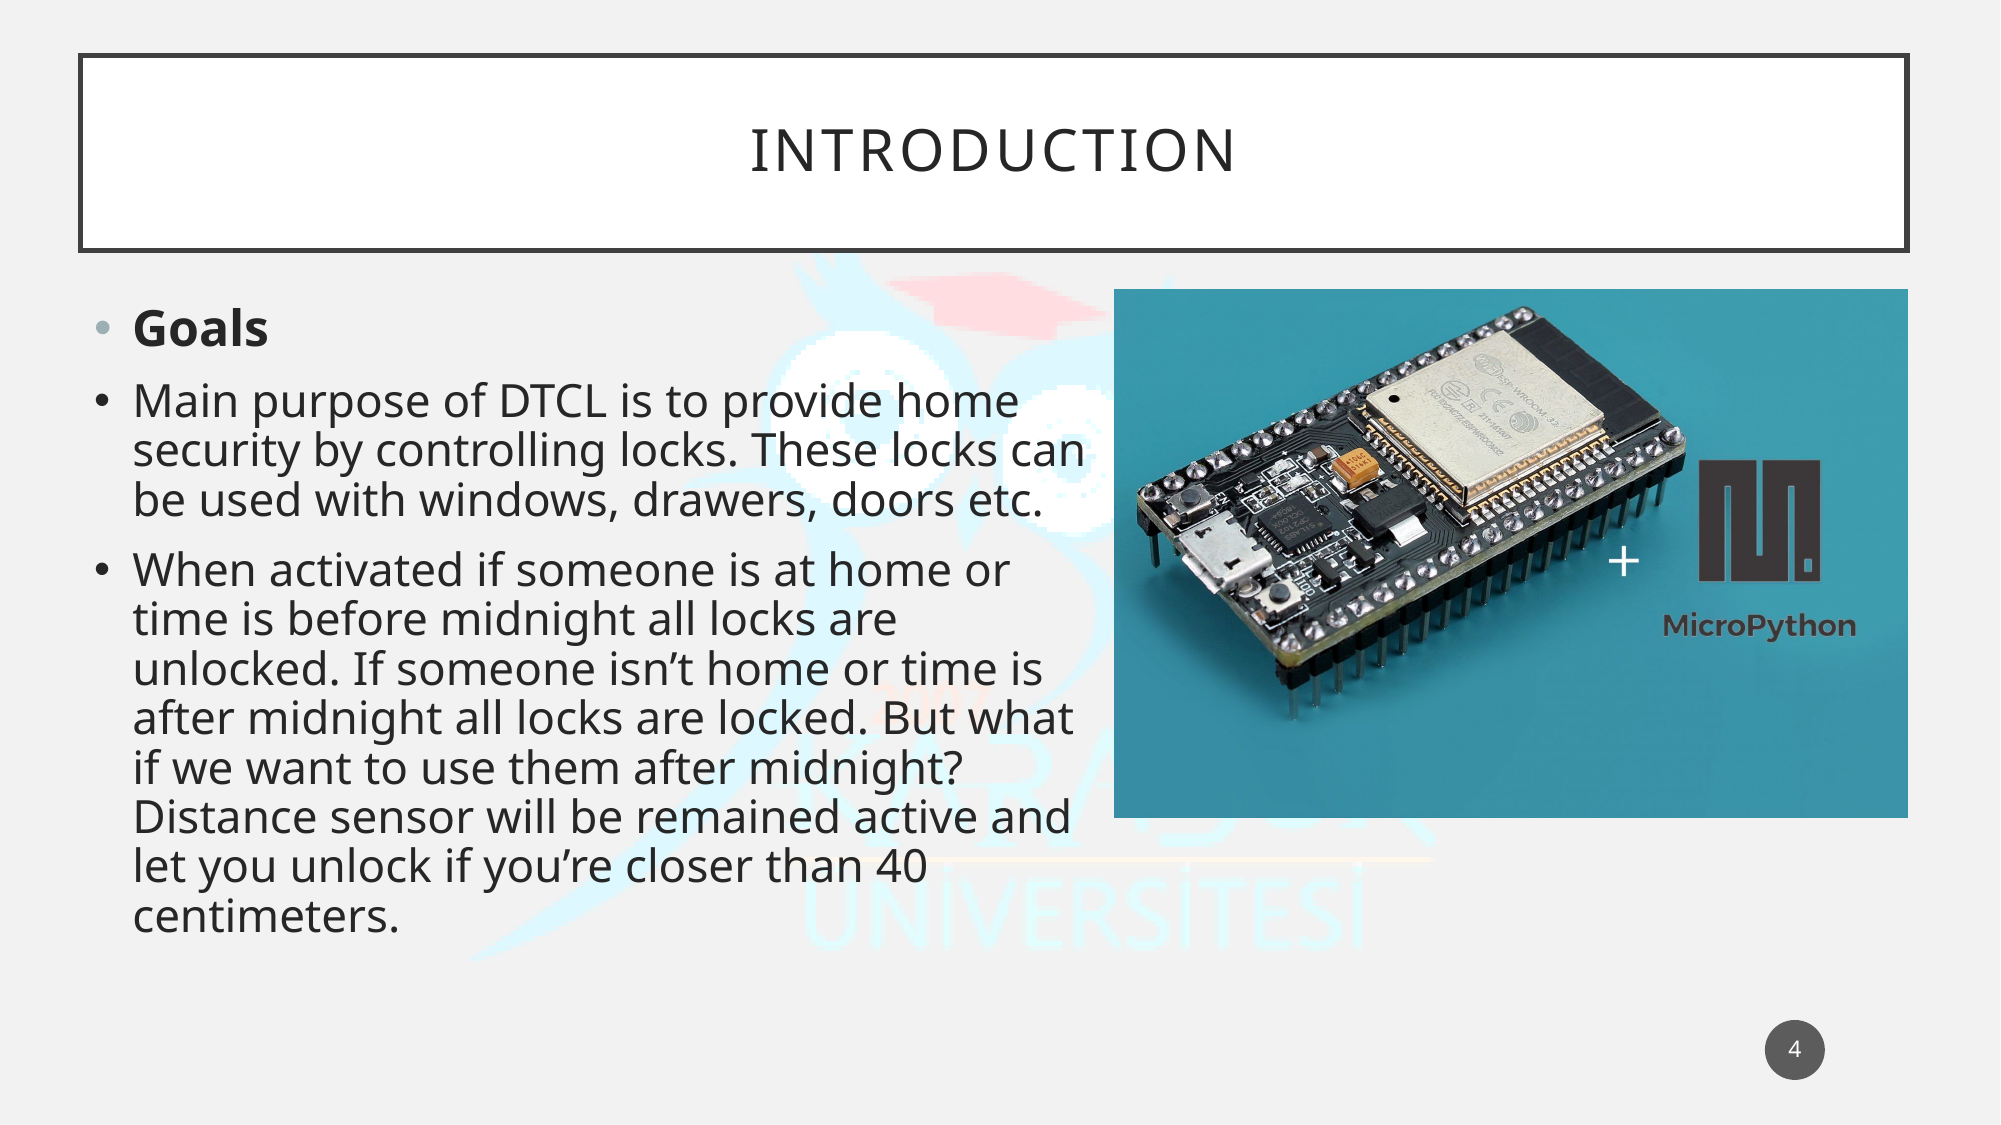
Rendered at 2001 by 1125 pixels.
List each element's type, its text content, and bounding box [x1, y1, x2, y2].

list Goals Main purpose of DTCL is to provide home security by controlling locks. These locks can be used with windows, drawers, doors etc. When activated if someone is at home or time is before midnight all locks are unlocked. If someone isn’t home or time is after midnight all locks are locked. But what if we want to use them after midnight? Distance sensor will be remained active and let you unlock if you’re closer than 40 centimeters. [80, 289, 1115, 1037]
text_box 4 [1764, 1020, 1825, 1080]
title Introduction [78, 53, 1910, 253]
picture [467, 213, 1908, 961]
